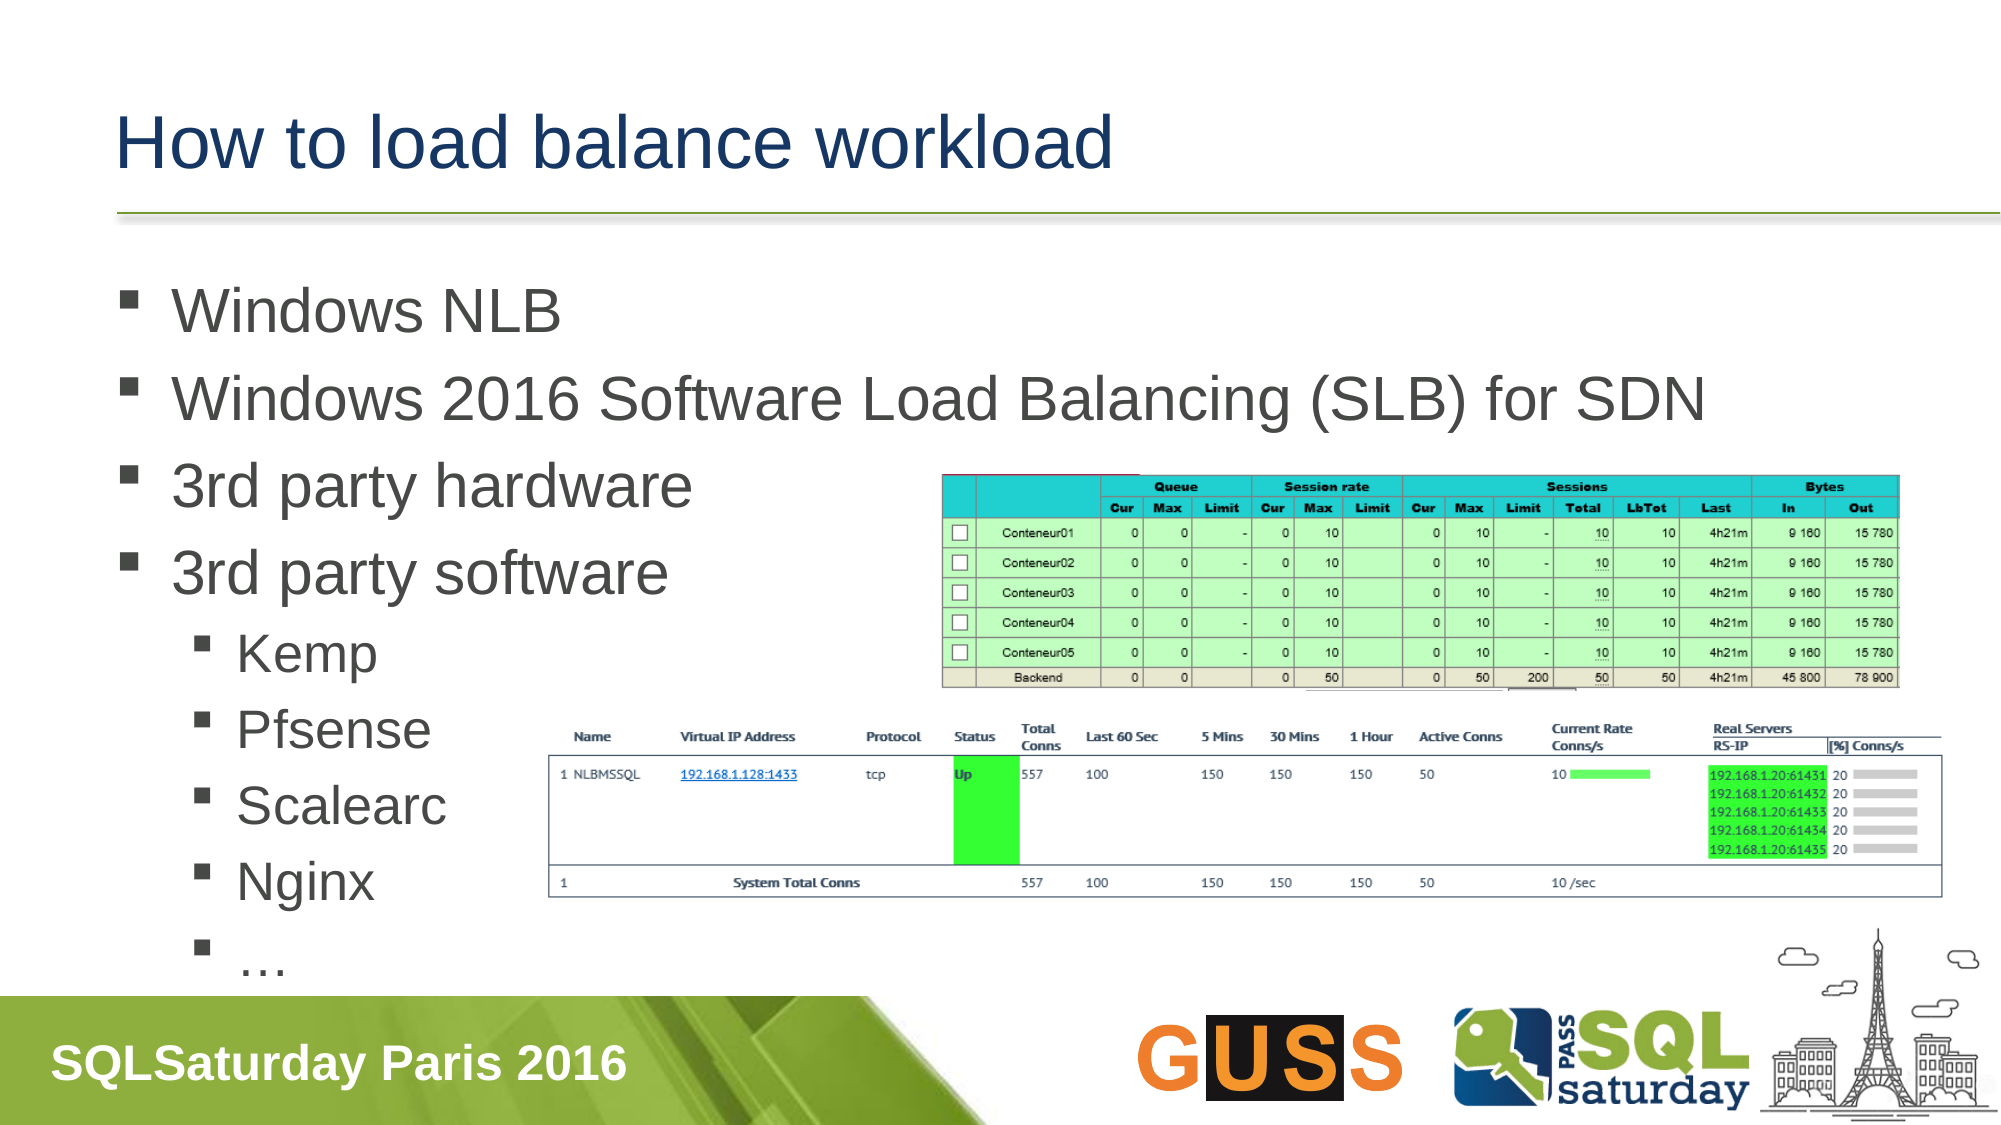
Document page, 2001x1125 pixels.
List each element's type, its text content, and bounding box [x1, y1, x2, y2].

picture [1444, 923, 2000, 1125]
list Windows NLB Windows 2016 Software Load Balancing (SLB) for SDN 3rd party hardware 3rd party software Kemp Pfsense Scalearc Nginx … [99, 262, 1900, 1005]
title How to load balance workload [99, 45, 1900, 233]
picture [939, 474, 1901, 691]
picture [545, 720, 1948, 903]
picture [0, 996, 1402, 1125]
